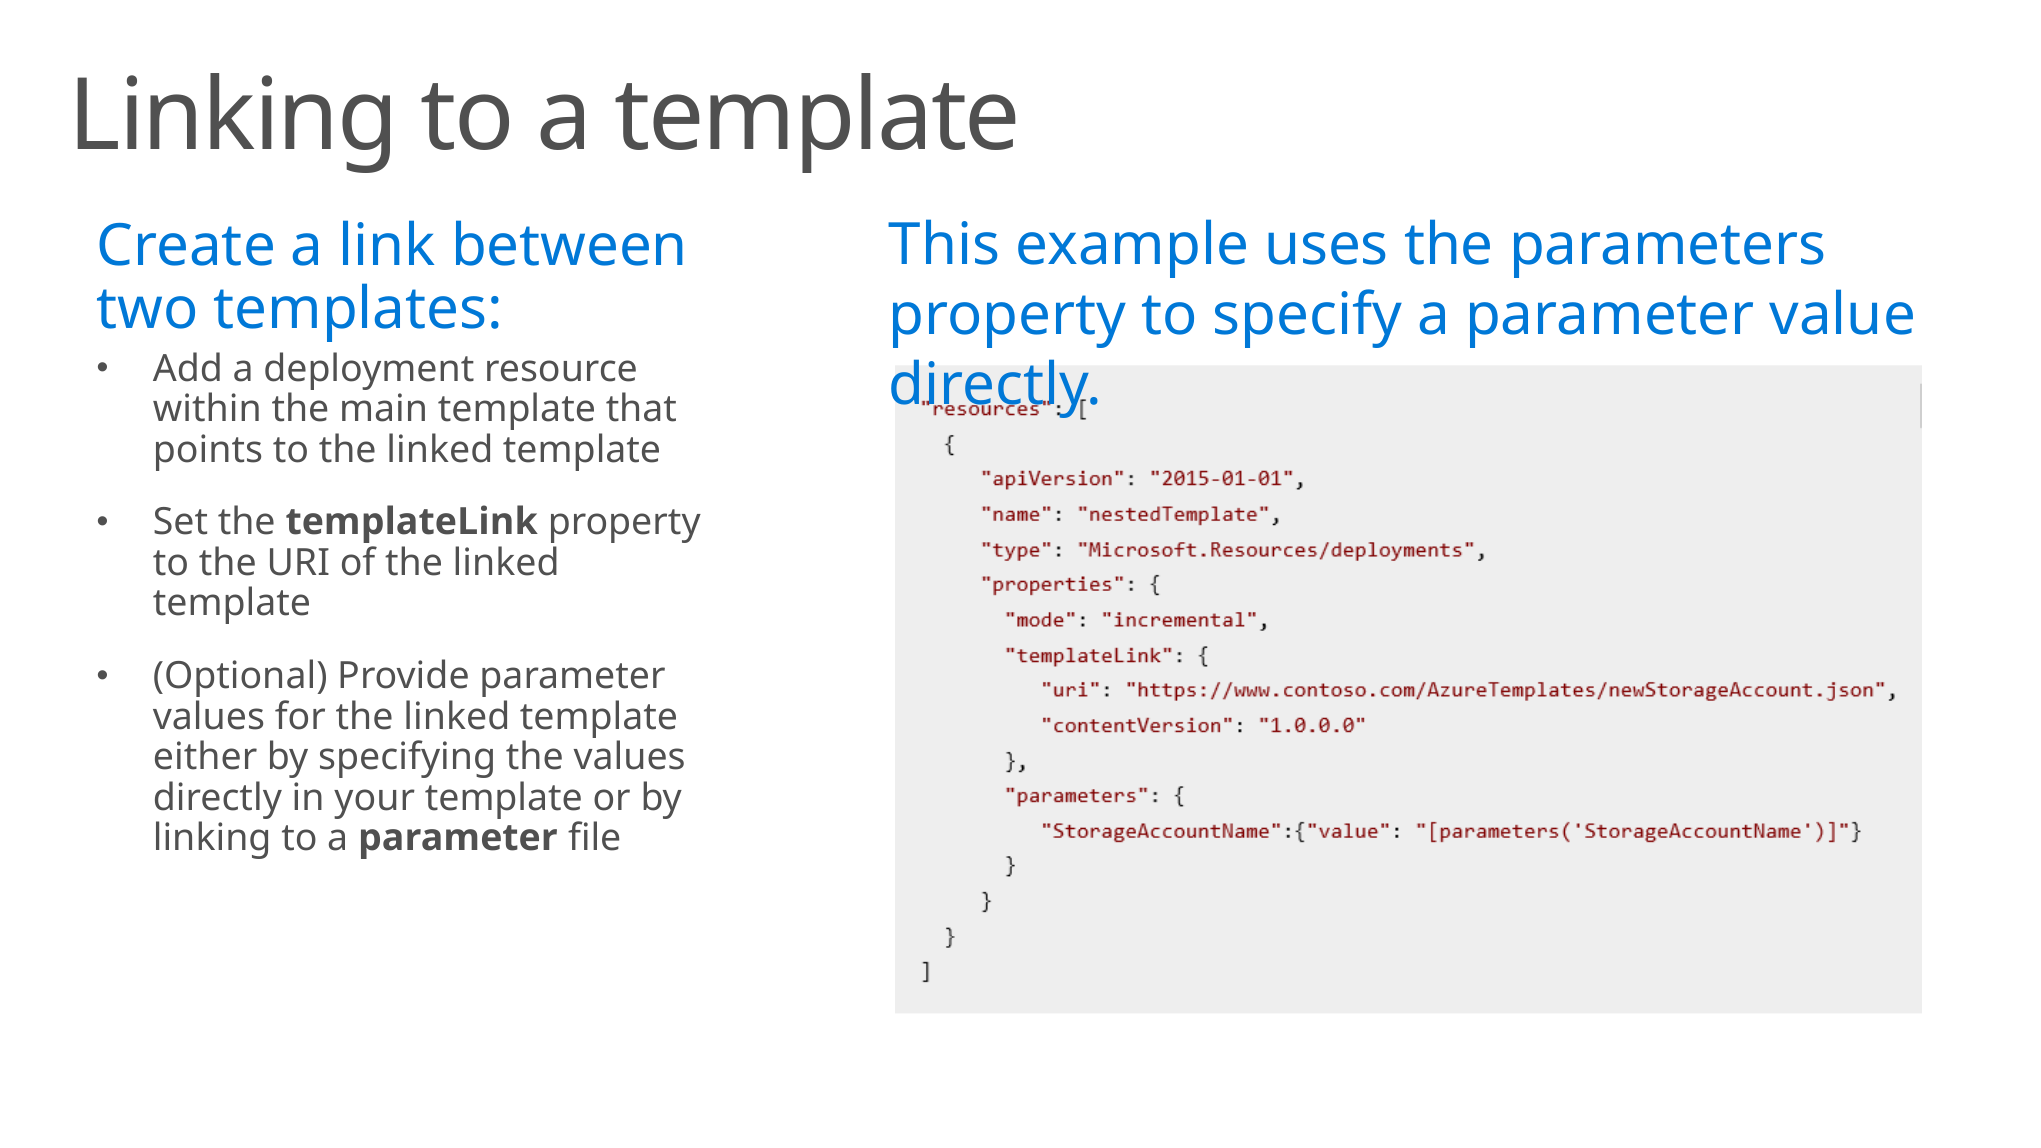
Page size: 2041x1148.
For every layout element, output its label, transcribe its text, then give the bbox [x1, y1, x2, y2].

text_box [894, 364, 1922, 1015]
text_box This example uses the parameters property to specify a parameter value directly. [874, 198, 1970, 424]
list Create a link between two templates: Add a deployment resource within the main template that points to the linked template Set the templateLink property to the URI of the linked template (Optional) Provide parameter values for the linked template either by specifying the values directly in your template or by linking to a parameter file [72, 200, 733, 845]
title Linking to a template [45, 48, 1996, 199]
